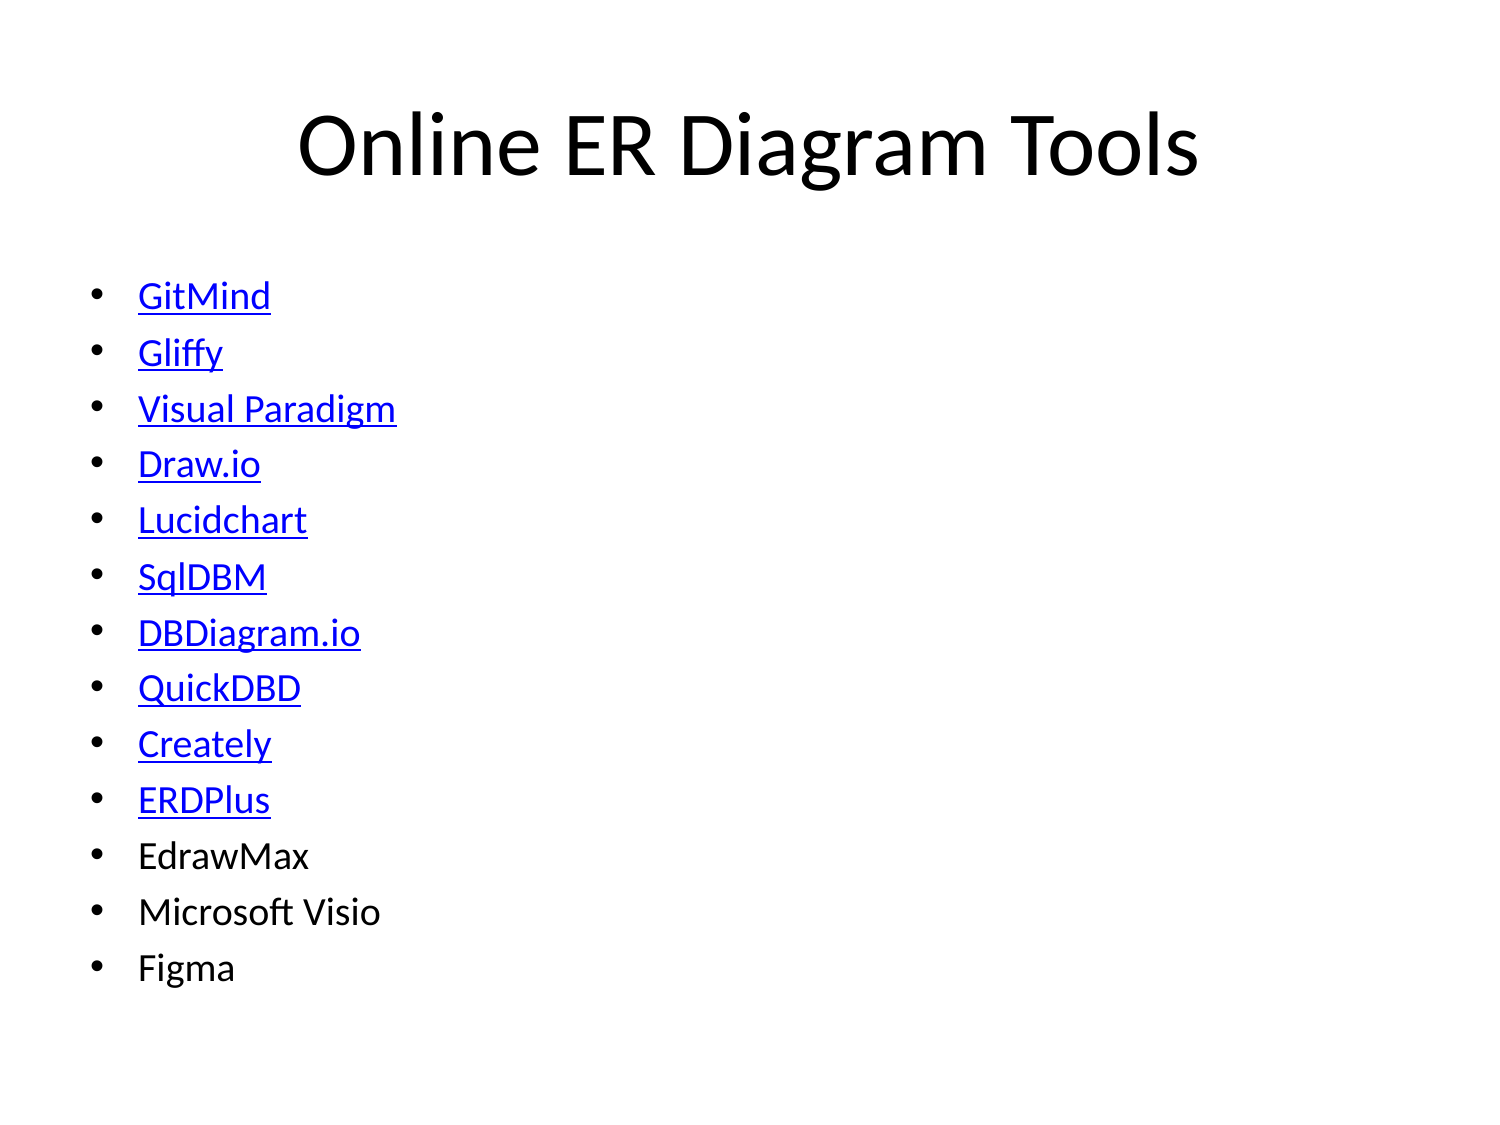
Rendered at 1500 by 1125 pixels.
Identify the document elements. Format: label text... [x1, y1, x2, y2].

list GitMind Gliffy Visual Paradigm Draw.io Lucidchart SqlDBM DBDiagram.io QuickDBD Creately ERDPlus EdrawMax Microsoft Visio Figma [75, 262, 1425, 1005]
title Online ER Diagram Tools [75, 45, 1425, 233]
